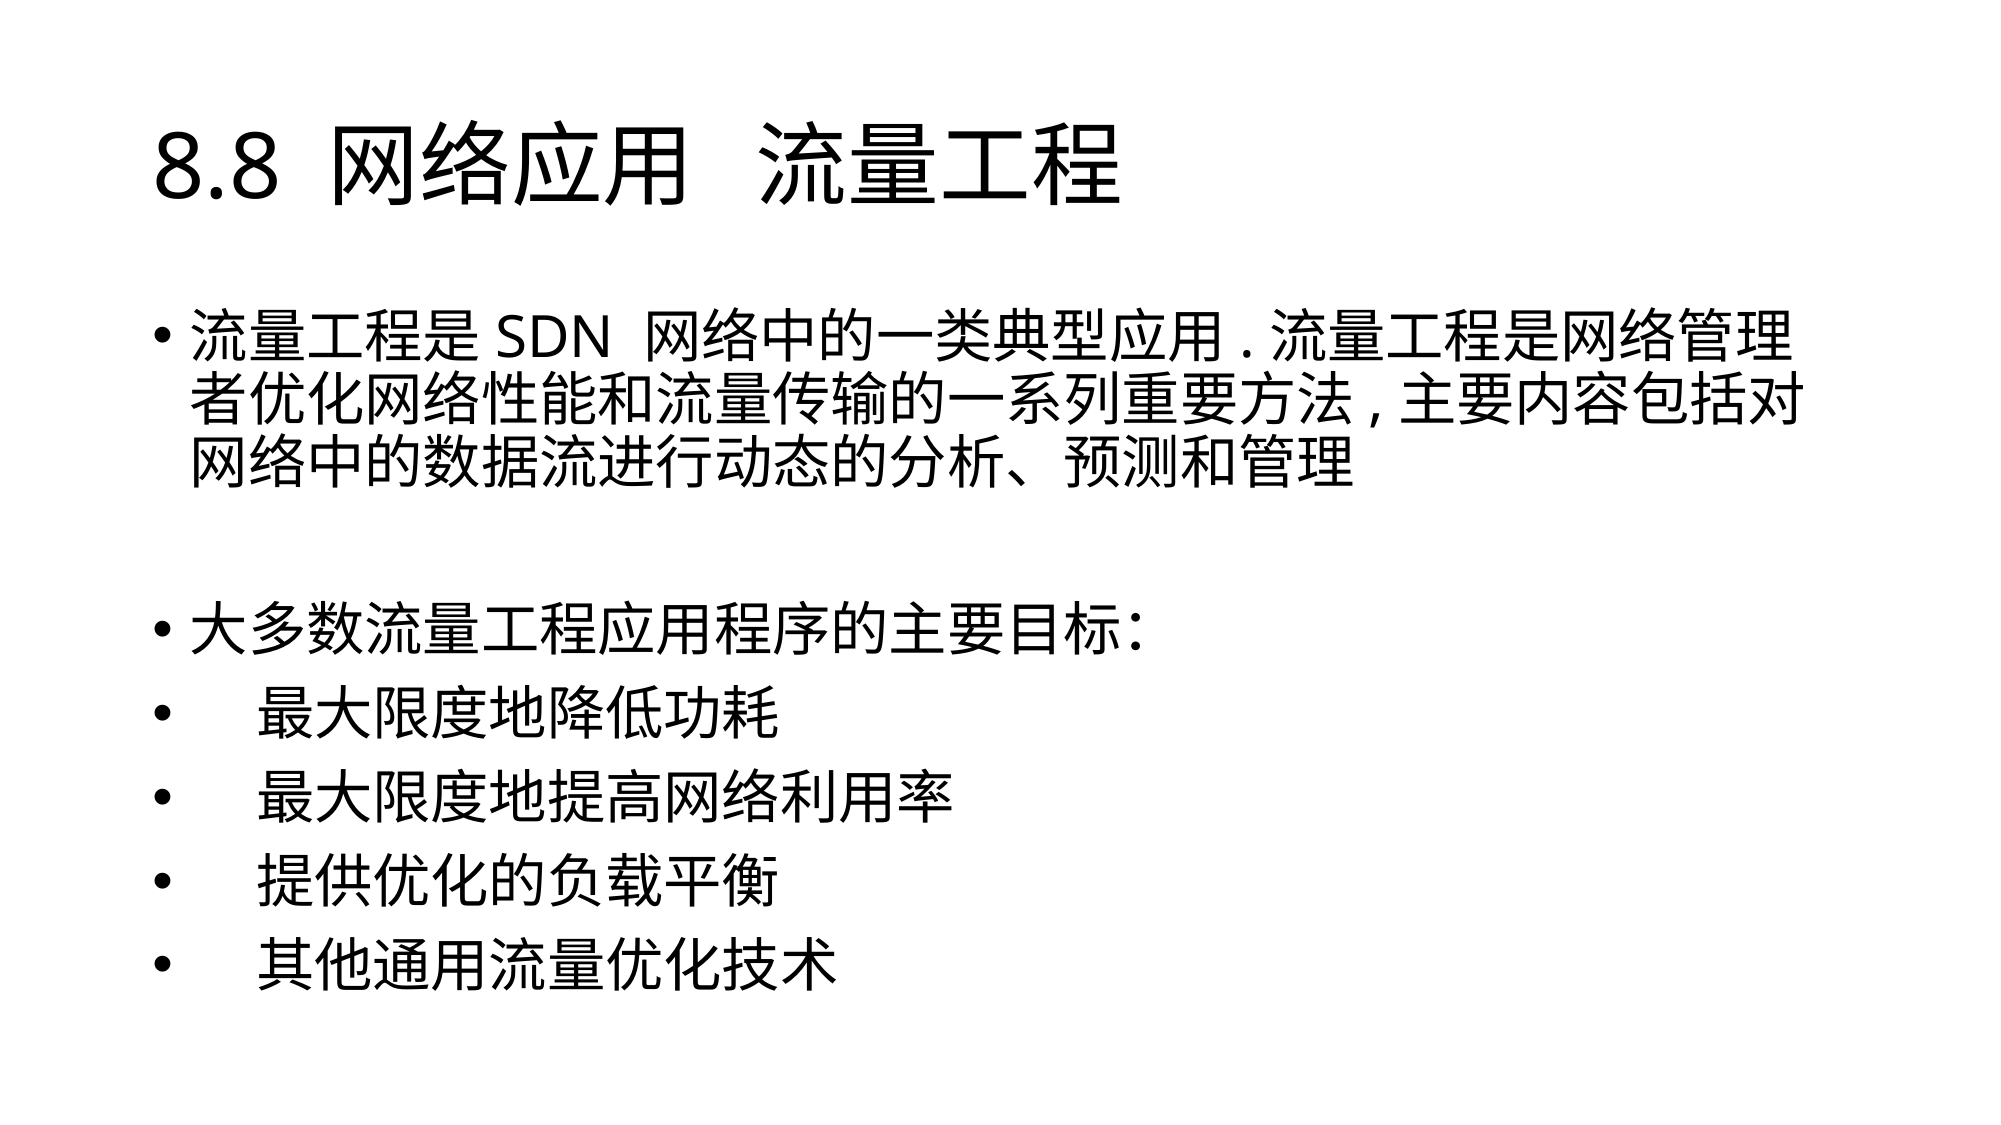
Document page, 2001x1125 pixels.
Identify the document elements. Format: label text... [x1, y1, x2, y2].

title 8.8 网络应用 流量工程 [137, 59, 1863, 278]
list 流量工程是SDN 网络中的一类典型应用.流量工程是网络管理者优化网络性能和流量传输的一系列重要方法,主要内容包括对网络中的数据流进行动态的分析、预测和管理 大多数流量工程应用程序的主要目标： 最大限度地降低功耗 最大限度地提高网络利用率 提供优化的负载平衡 其他通用流量优化技术 [137, 299, 1863, 1014]
